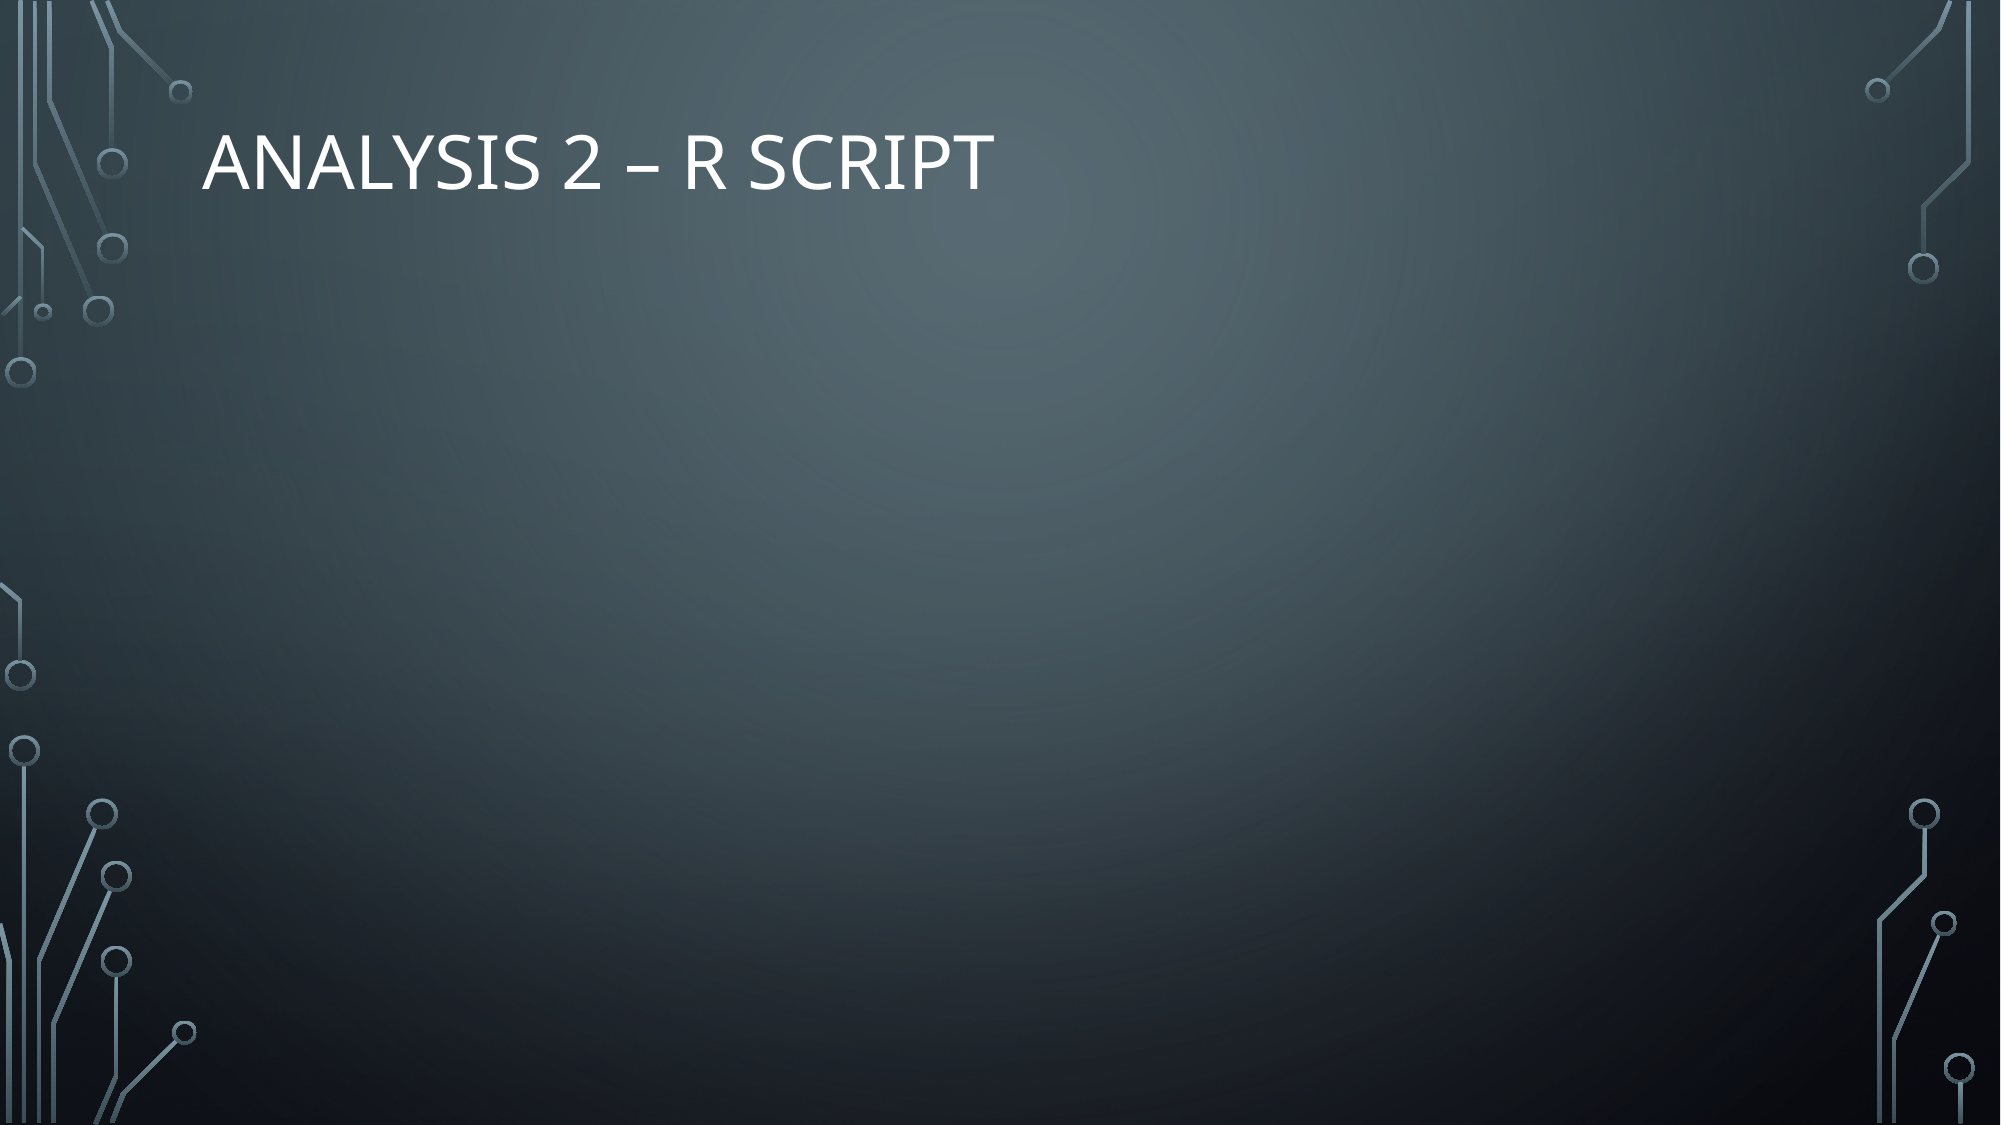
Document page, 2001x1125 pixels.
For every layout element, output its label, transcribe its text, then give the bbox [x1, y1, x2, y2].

title Analysis 2 – r script [187, 65, 1813, 266]
